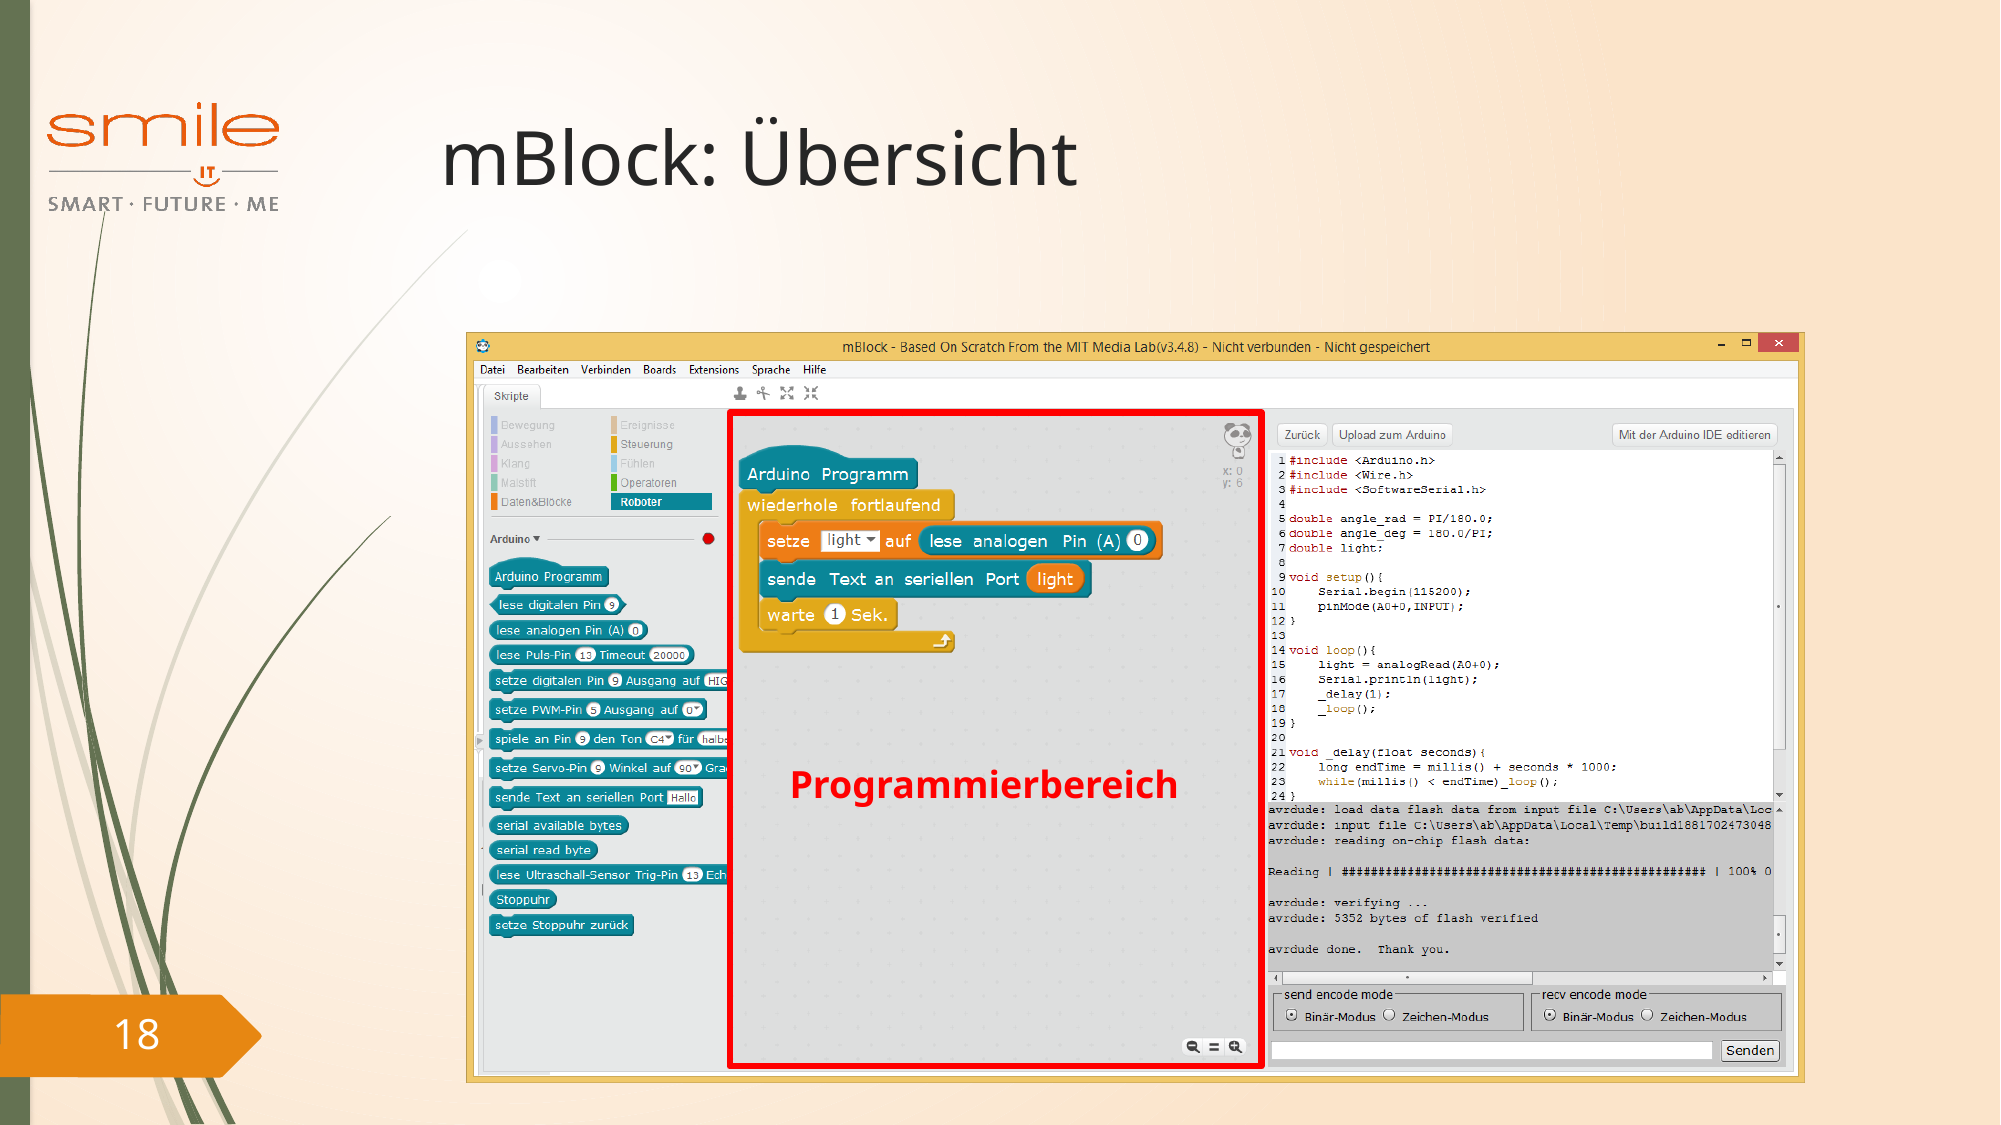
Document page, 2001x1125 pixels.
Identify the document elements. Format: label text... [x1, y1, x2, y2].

title mBlock: Übersicht [425, 102, 1888, 313]
slide_number 18 [47, 1006, 176, 1067]
picture [466, 332, 1806, 1084]
picture [47, 102, 279, 211]
